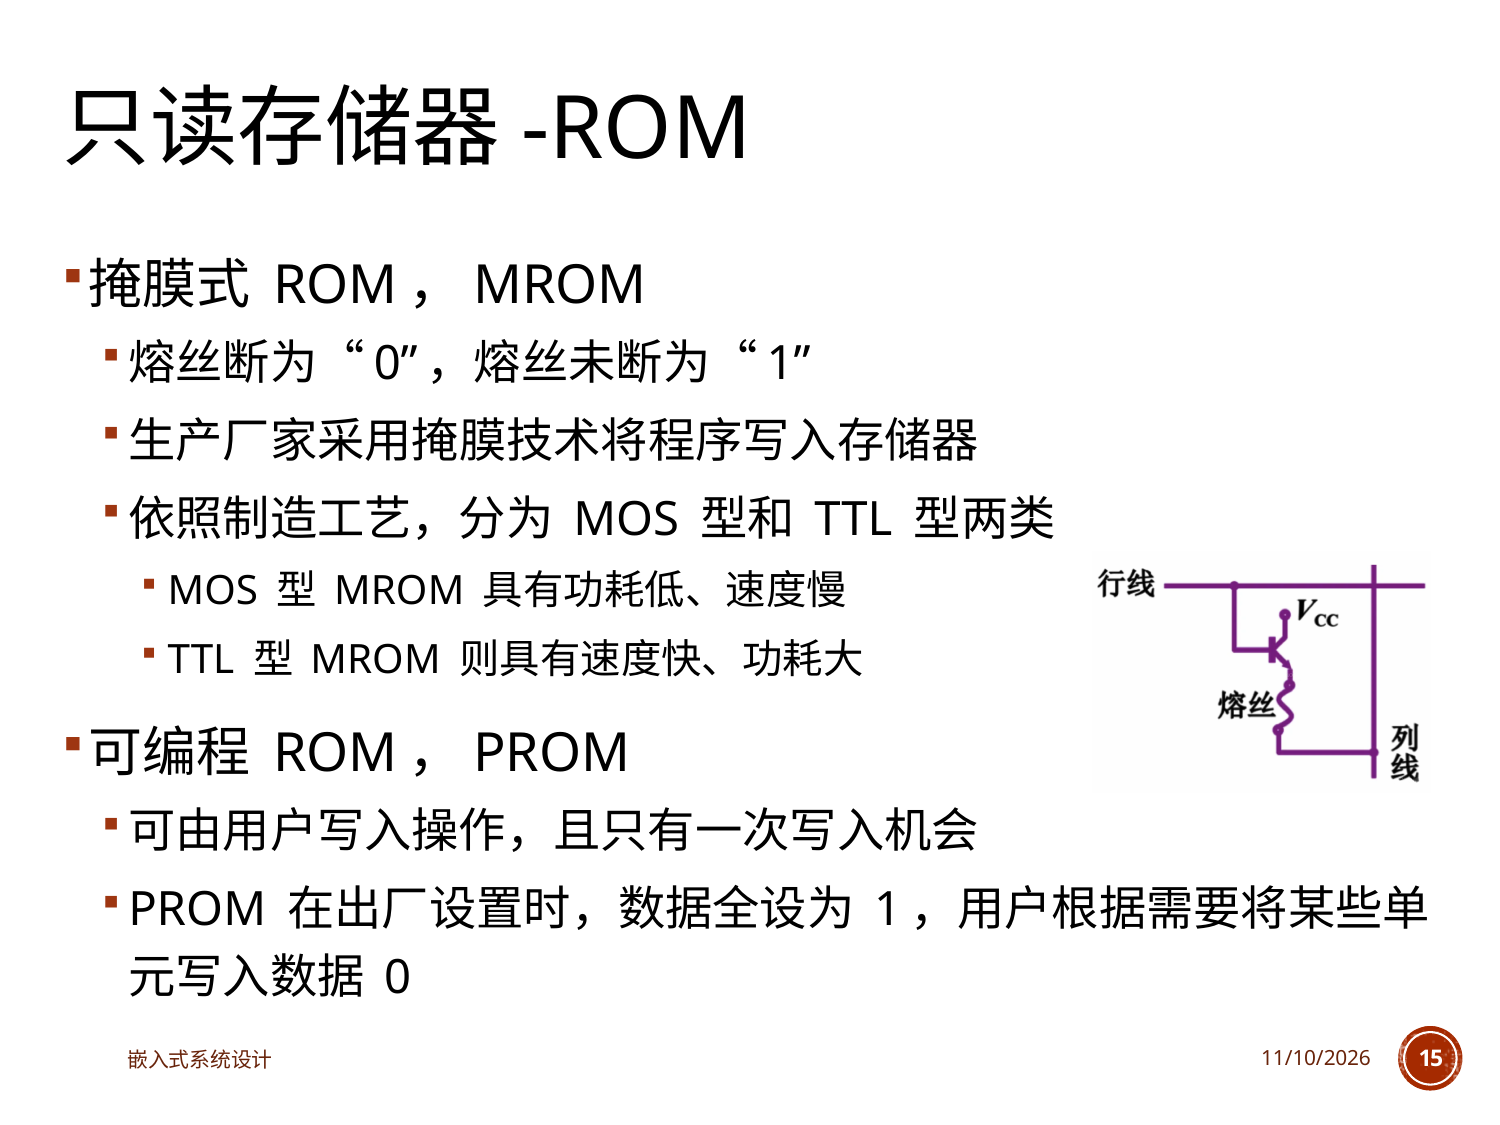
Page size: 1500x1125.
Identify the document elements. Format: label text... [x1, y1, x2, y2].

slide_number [982, 1028, 1386, 1089]
slide_number 15 [1391, 1028, 1471, 1089]
title 只读存储器-ROM [47, 46, 1471, 215]
list 掩膜式 ROM，MROM 熔丝断为“0”，熔丝未断为“1” 生产厂家采用掩膜技术将程序写入存储器 依照制造工艺，分为 MOS 型和 TTL 型两类 MOS 型 MROM 具有功耗低、速度慢 TTL 型 MROM 则具有速度快、功耗大 可编程 ROM，PROM 可由用户写入操作，且只有一次写入机会 PROM 在出厂设置时，数据全设为 1，用户根据需要将某些单元写入数据 0 [47, 228, 1471, 1013]
picture [1092, 551, 1431, 793]
footer 嵌入式系统设计 [112, 1028, 891, 1089]
